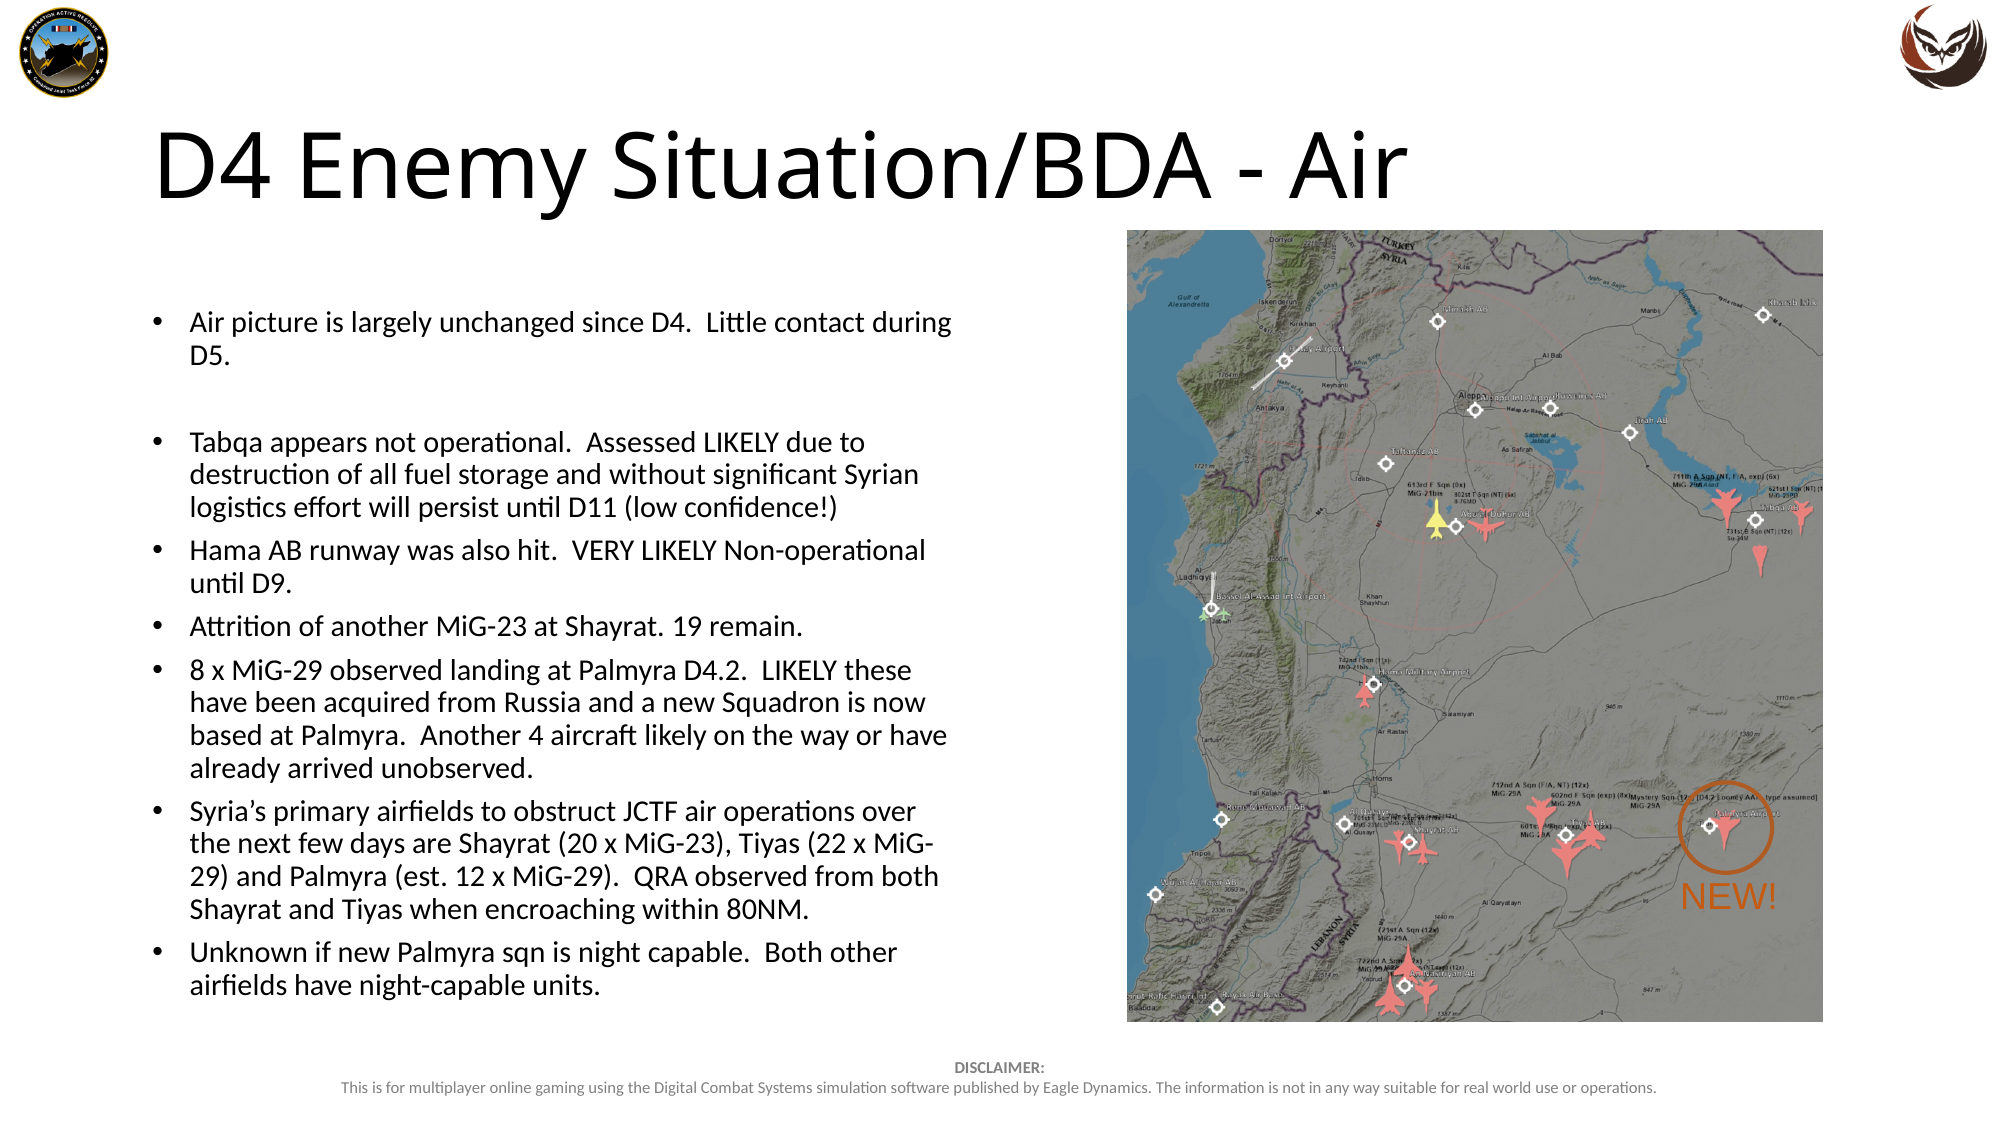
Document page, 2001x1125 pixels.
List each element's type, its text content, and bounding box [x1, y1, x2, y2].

picture [1887, 1, 1996, 97]
text_box DISCLAIMER: This is for multiplayer online gaming using the Digital Combat Systems simulation software published by Eagle Dynamics. The information is not in any way suitable for real world use or operations. [0, 1049, 2000, 1125]
picture [0, 0, 129, 104]
text_box Air picture is largely unchanged since D4. Little contact during D5. Tabqa appears not operational. Assessed LIKELY due to destruction of all fuel storage and without significant Syrian logistics effort will persist until D11 (low confidence!) Hama AB runway was also hit. VERY LIKELY Non-operational until D9. Attrition of another MiG-23 at Shayrat. 19 remain. 8 x MiG-29 observed landing at Palmyra D4.2. LIKELY these have been acquired from Russia and a new Squadron is now based at Palmyra. Another 4 aircraft likely on the way or have already arrived unobserved. Syria’s primary airfields to obstruct JCTF air operations over the next few days are Shayrat (20 x MiG-23), Tiyas (22 x MiG-29) and Palmyra (est. 12 x MiG-29). QRA observed from both Shayrat and Tiyas when encroaching within 80NM. Unknown if new Palmyra sqn is night capable. Both other airfields have night-capable units. [137, 299, 979, 1013]
picture [1127, 229, 1823, 1022]
text_box D4 Enemy Situation/BDA - Air [137, 59, 1863, 278]
